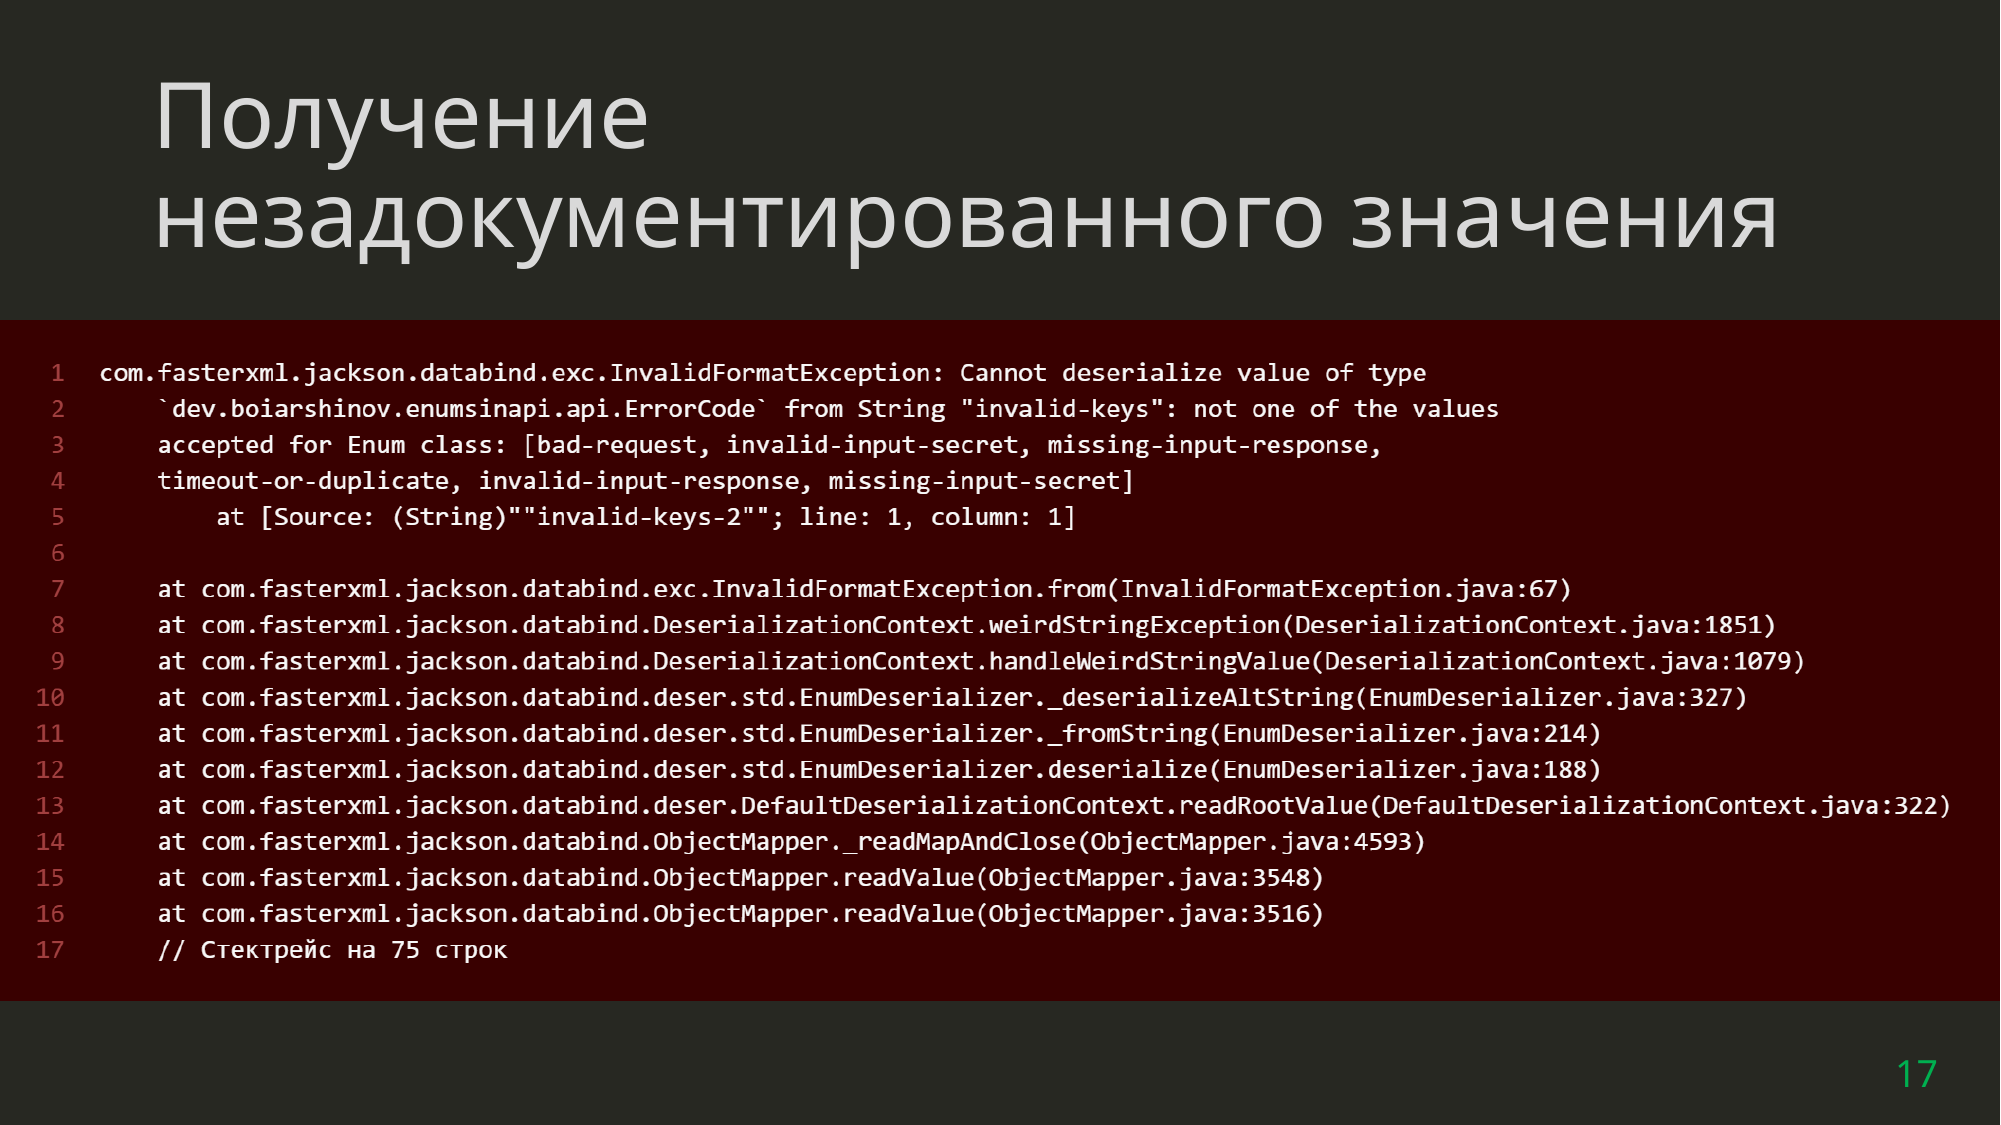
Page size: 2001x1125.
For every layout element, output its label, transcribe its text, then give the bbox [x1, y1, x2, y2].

slide_number 17 [1809, 1042, 1953, 1103]
picture [0, 320, 2000, 1001]
title Получение незадокументированного значения [137, 59, 1863, 278]
